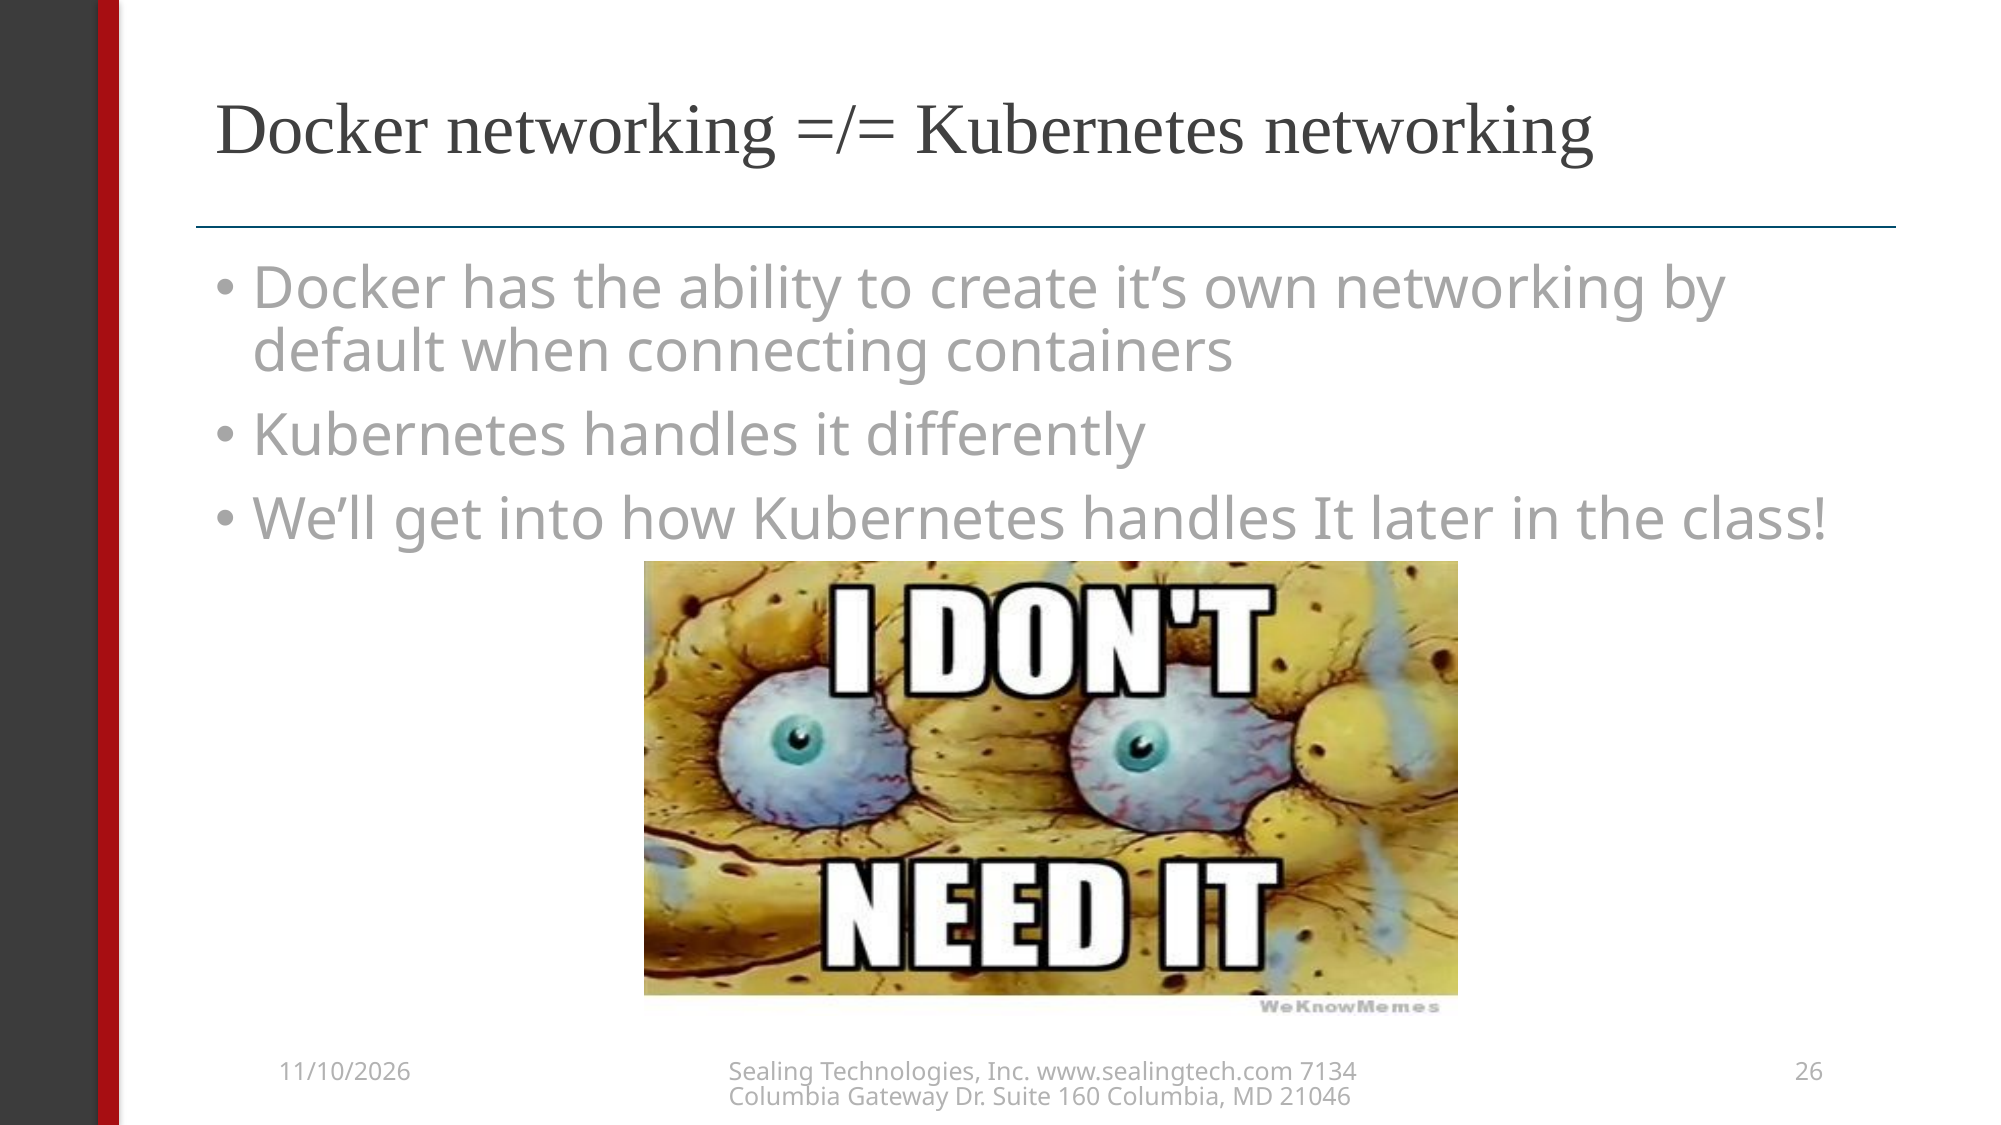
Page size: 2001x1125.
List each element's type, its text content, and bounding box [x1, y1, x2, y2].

picture [644, 561, 1458, 1017]
list Docker has the ability to create it’s own networking by default when connecting containers Kubernetes handles it differently We’ll get into how Kubernetes handles It later in the class! [199, 251, 1900, 965]
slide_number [263, 1042, 564, 1103]
slide_number 26 [1538, 1042, 1839, 1103]
title Docker networking =/= Kubernetes networking [199, 60, 1900, 200]
footer Sealing Technologies, Inc. www.sealingtech.com 7134 Columbia Gateway Dr. Suite 160 Columbia, MD 21046 [713, 1042, 1389, 1103]
